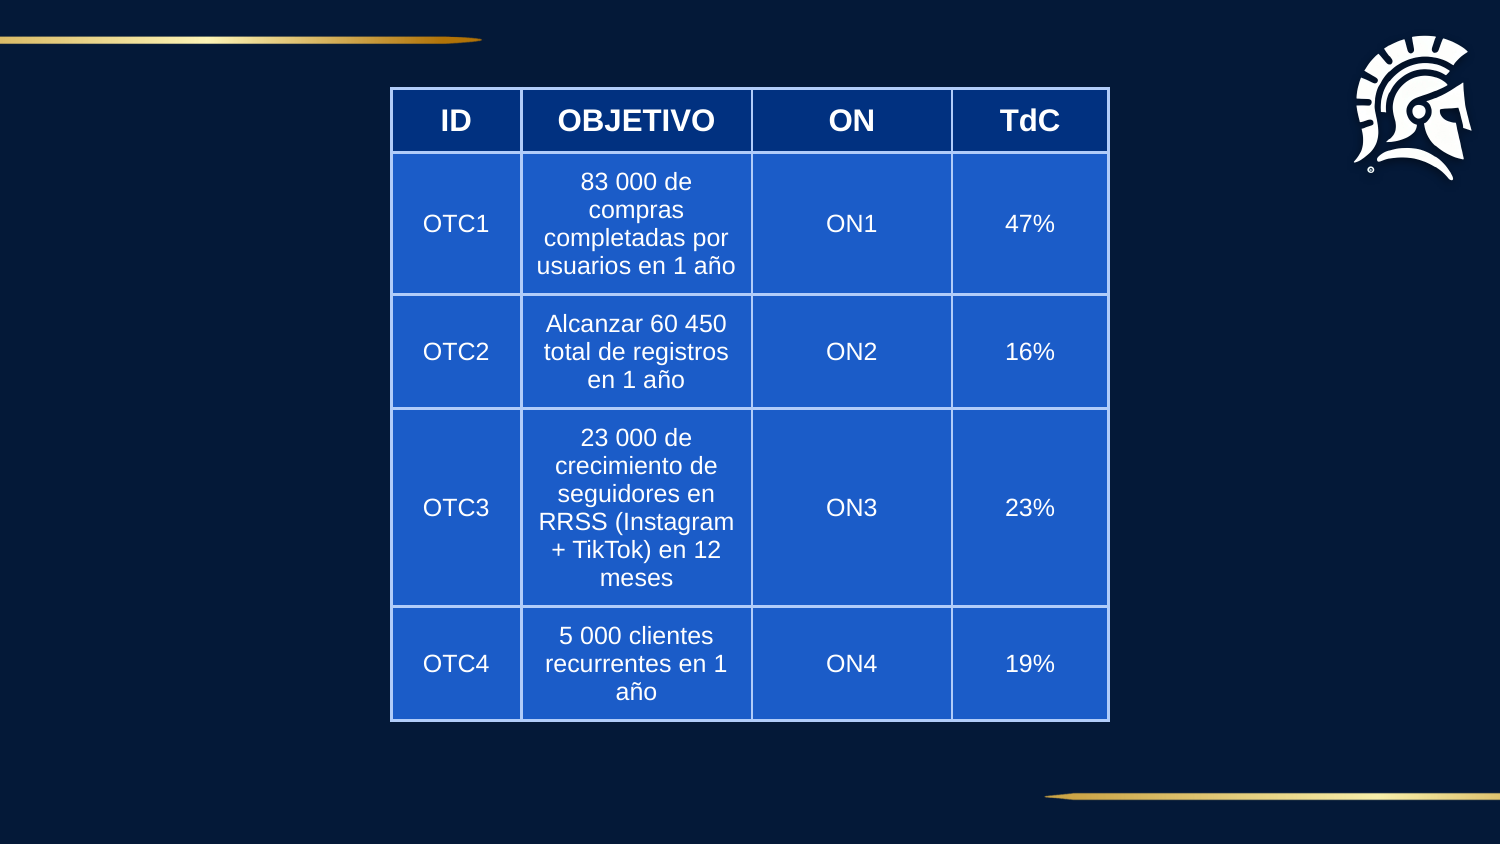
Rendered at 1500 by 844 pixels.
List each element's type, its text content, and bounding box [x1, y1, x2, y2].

table_header TdC [953, 90, 1107, 151]
table_header ON [753, 90, 951, 151]
table_cell ON2 [753, 296, 951, 407]
table_header ID [393, 90, 520, 151]
picture [0, 0, 490, 87]
table_cell OTC1 [393, 154, 520, 293]
table_cell 16% [953, 296, 1107, 407]
table_cell ON1 [753, 154, 951, 293]
picture [1039, 756, 1500, 844]
table_cell ON3 [753, 410, 951, 605]
table_cell Alcanzar 60 450 total de registros en 1 año [523, 296, 751, 407]
picture [1343, 28, 1481, 189]
table_cell 23 000 de crecimiento de seguidores en RRSS (Instagram + TikTok) en 12 meses [523, 410, 751, 605]
table_cell OTC2 [393, 296, 520, 407]
table_cell 5 000 clientes recurrentes en 1 año [523, 608, 751, 719]
table_cell 19% [953, 608, 1107, 719]
table_cell 83 000 de compras completadas por usuarios en 1 año [523, 154, 751, 293]
table_cell OTC3 [393, 410, 520, 605]
table_cell OTC4 [393, 608, 520, 719]
table_cell ON4 [753, 608, 951, 719]
table_cell 47% [953, 154, 1107, 293]
table_header OBJETIVO [523, 90, 751, 151]
table_cell 23% [953, 410, 1107, 605]
